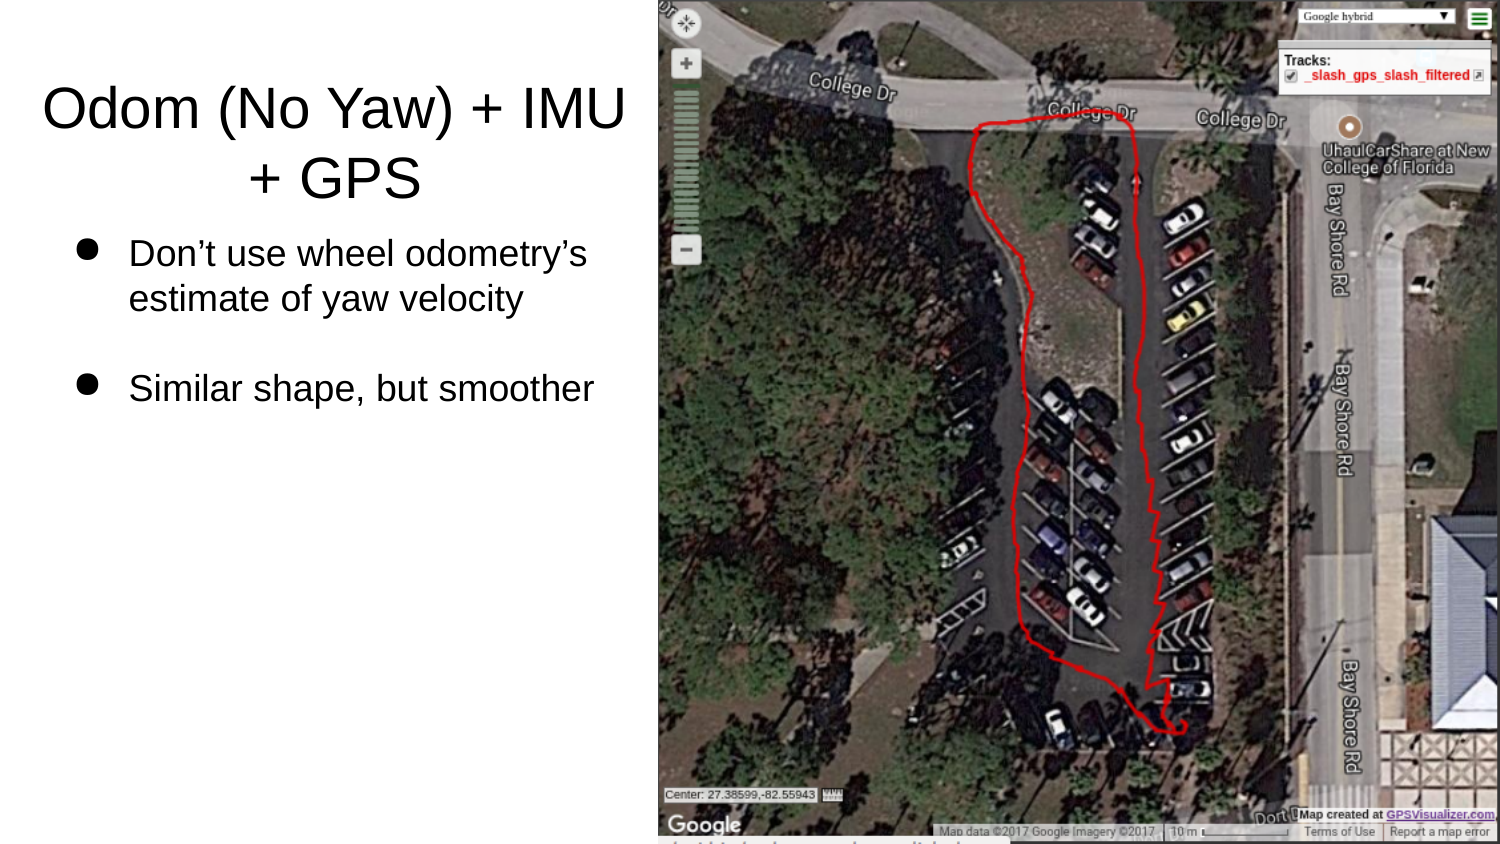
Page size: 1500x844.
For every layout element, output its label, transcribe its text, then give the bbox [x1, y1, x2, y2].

text_box Don’t use wheel odometry’s estimate of yaw velocity Similar shape, but smoother [38, 215, 613, 813]
title Odom (No Yaw) + IMU + GPS [9, 55, 653, 215]
picture [658, 0, 1500, 844]
